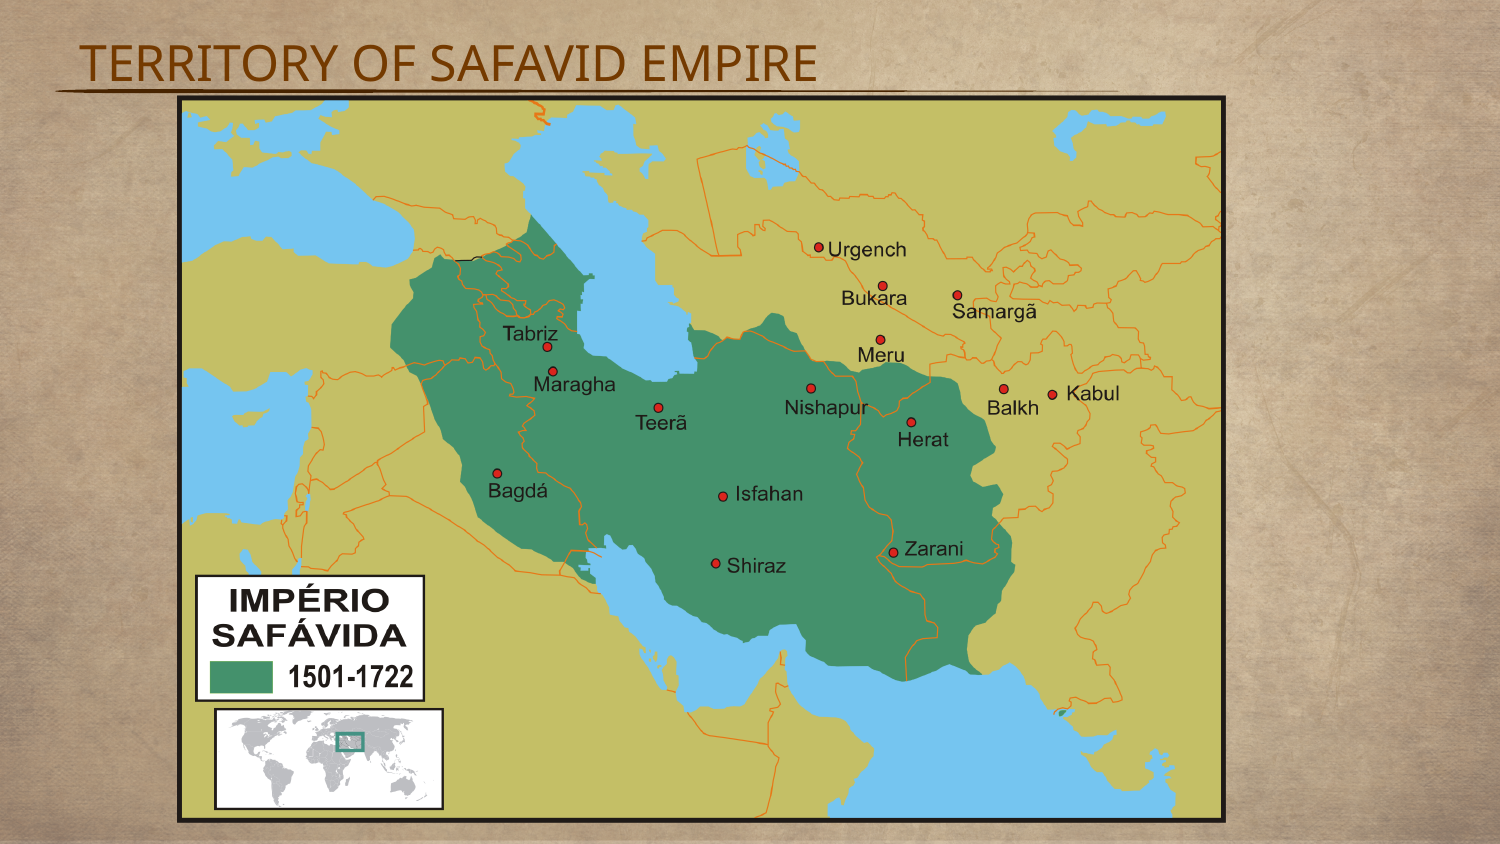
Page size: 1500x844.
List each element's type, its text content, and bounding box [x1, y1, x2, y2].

text_box TERRITORY OF SAFAVID EMPIRE [64, 24, 925, 100]
picture [0, 0, 1500, 844]
